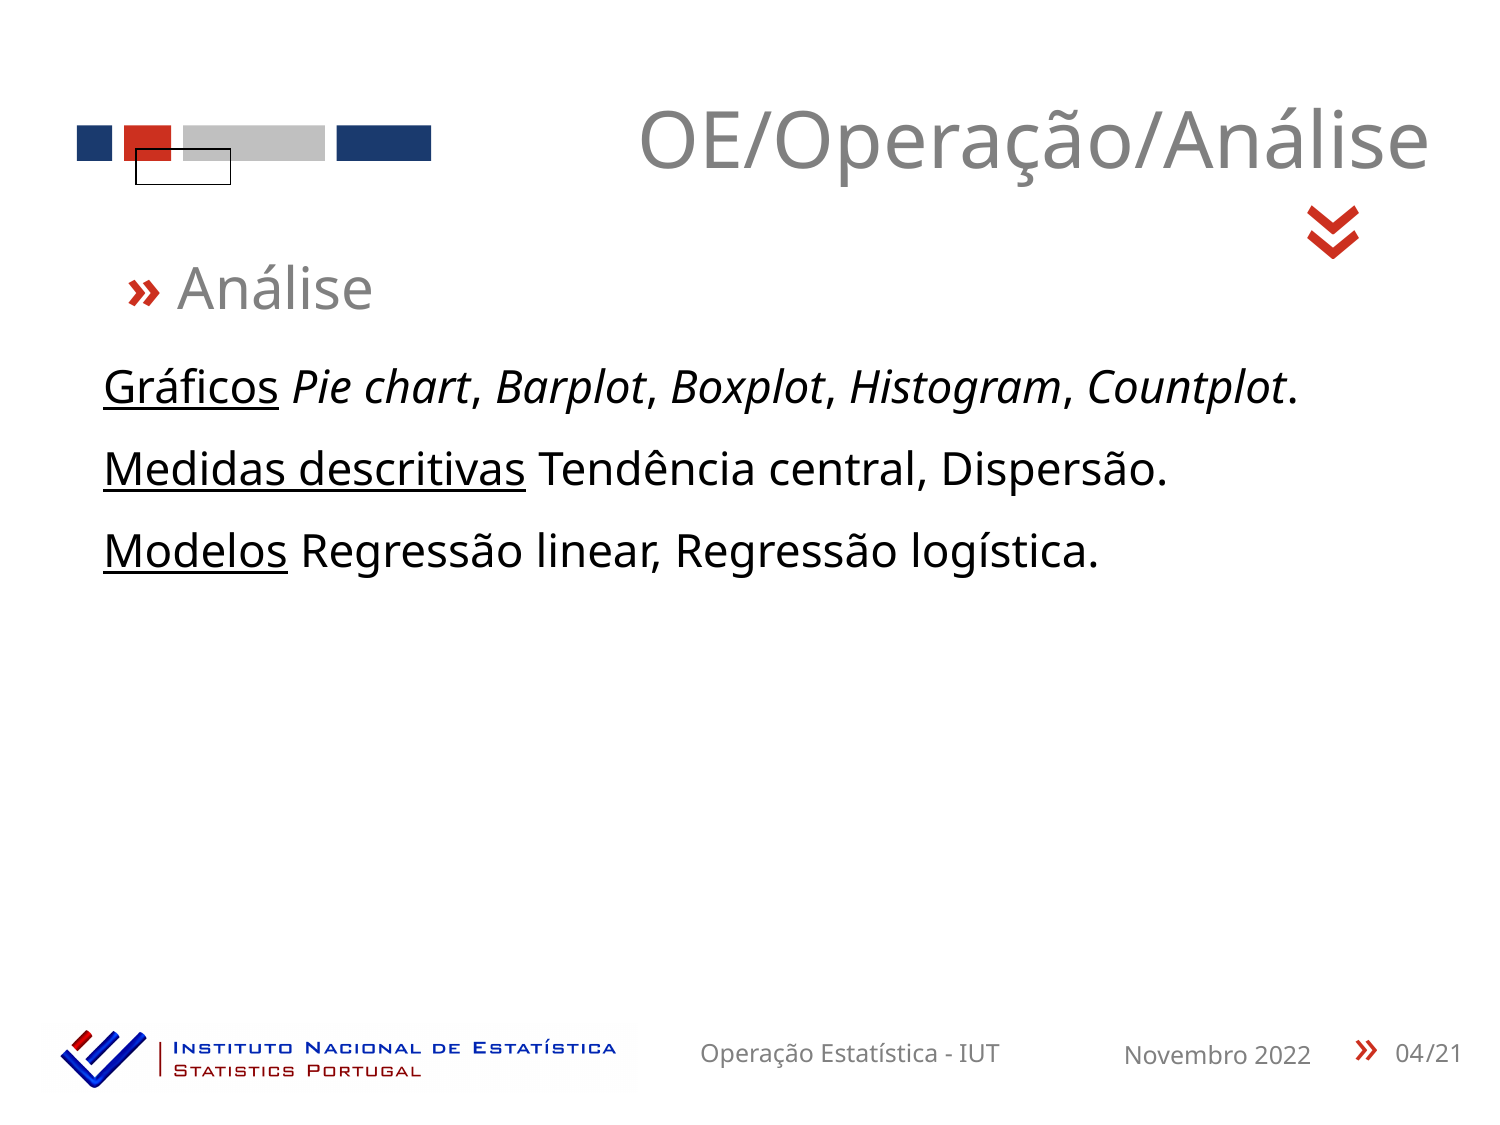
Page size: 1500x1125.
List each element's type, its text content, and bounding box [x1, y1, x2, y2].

picture [41, 1023, 638, 1093]
text_box Gráficos Pie chart, Barplot, Boxplot, Histogram, Countplot. Medidas descritivas Tendência central, Dispersão. Modelos Regressão linear, Regressão logística. [88, 349, 1424, 584]
text_box 04 [1380, 1029, 1447, 1075]
text_box » Análise [112, 243, 1377, 329]
text_box « [1234, 207, 1400, 280]
text_box OE/Operação/Análise [454, 66, 1447, 207]
